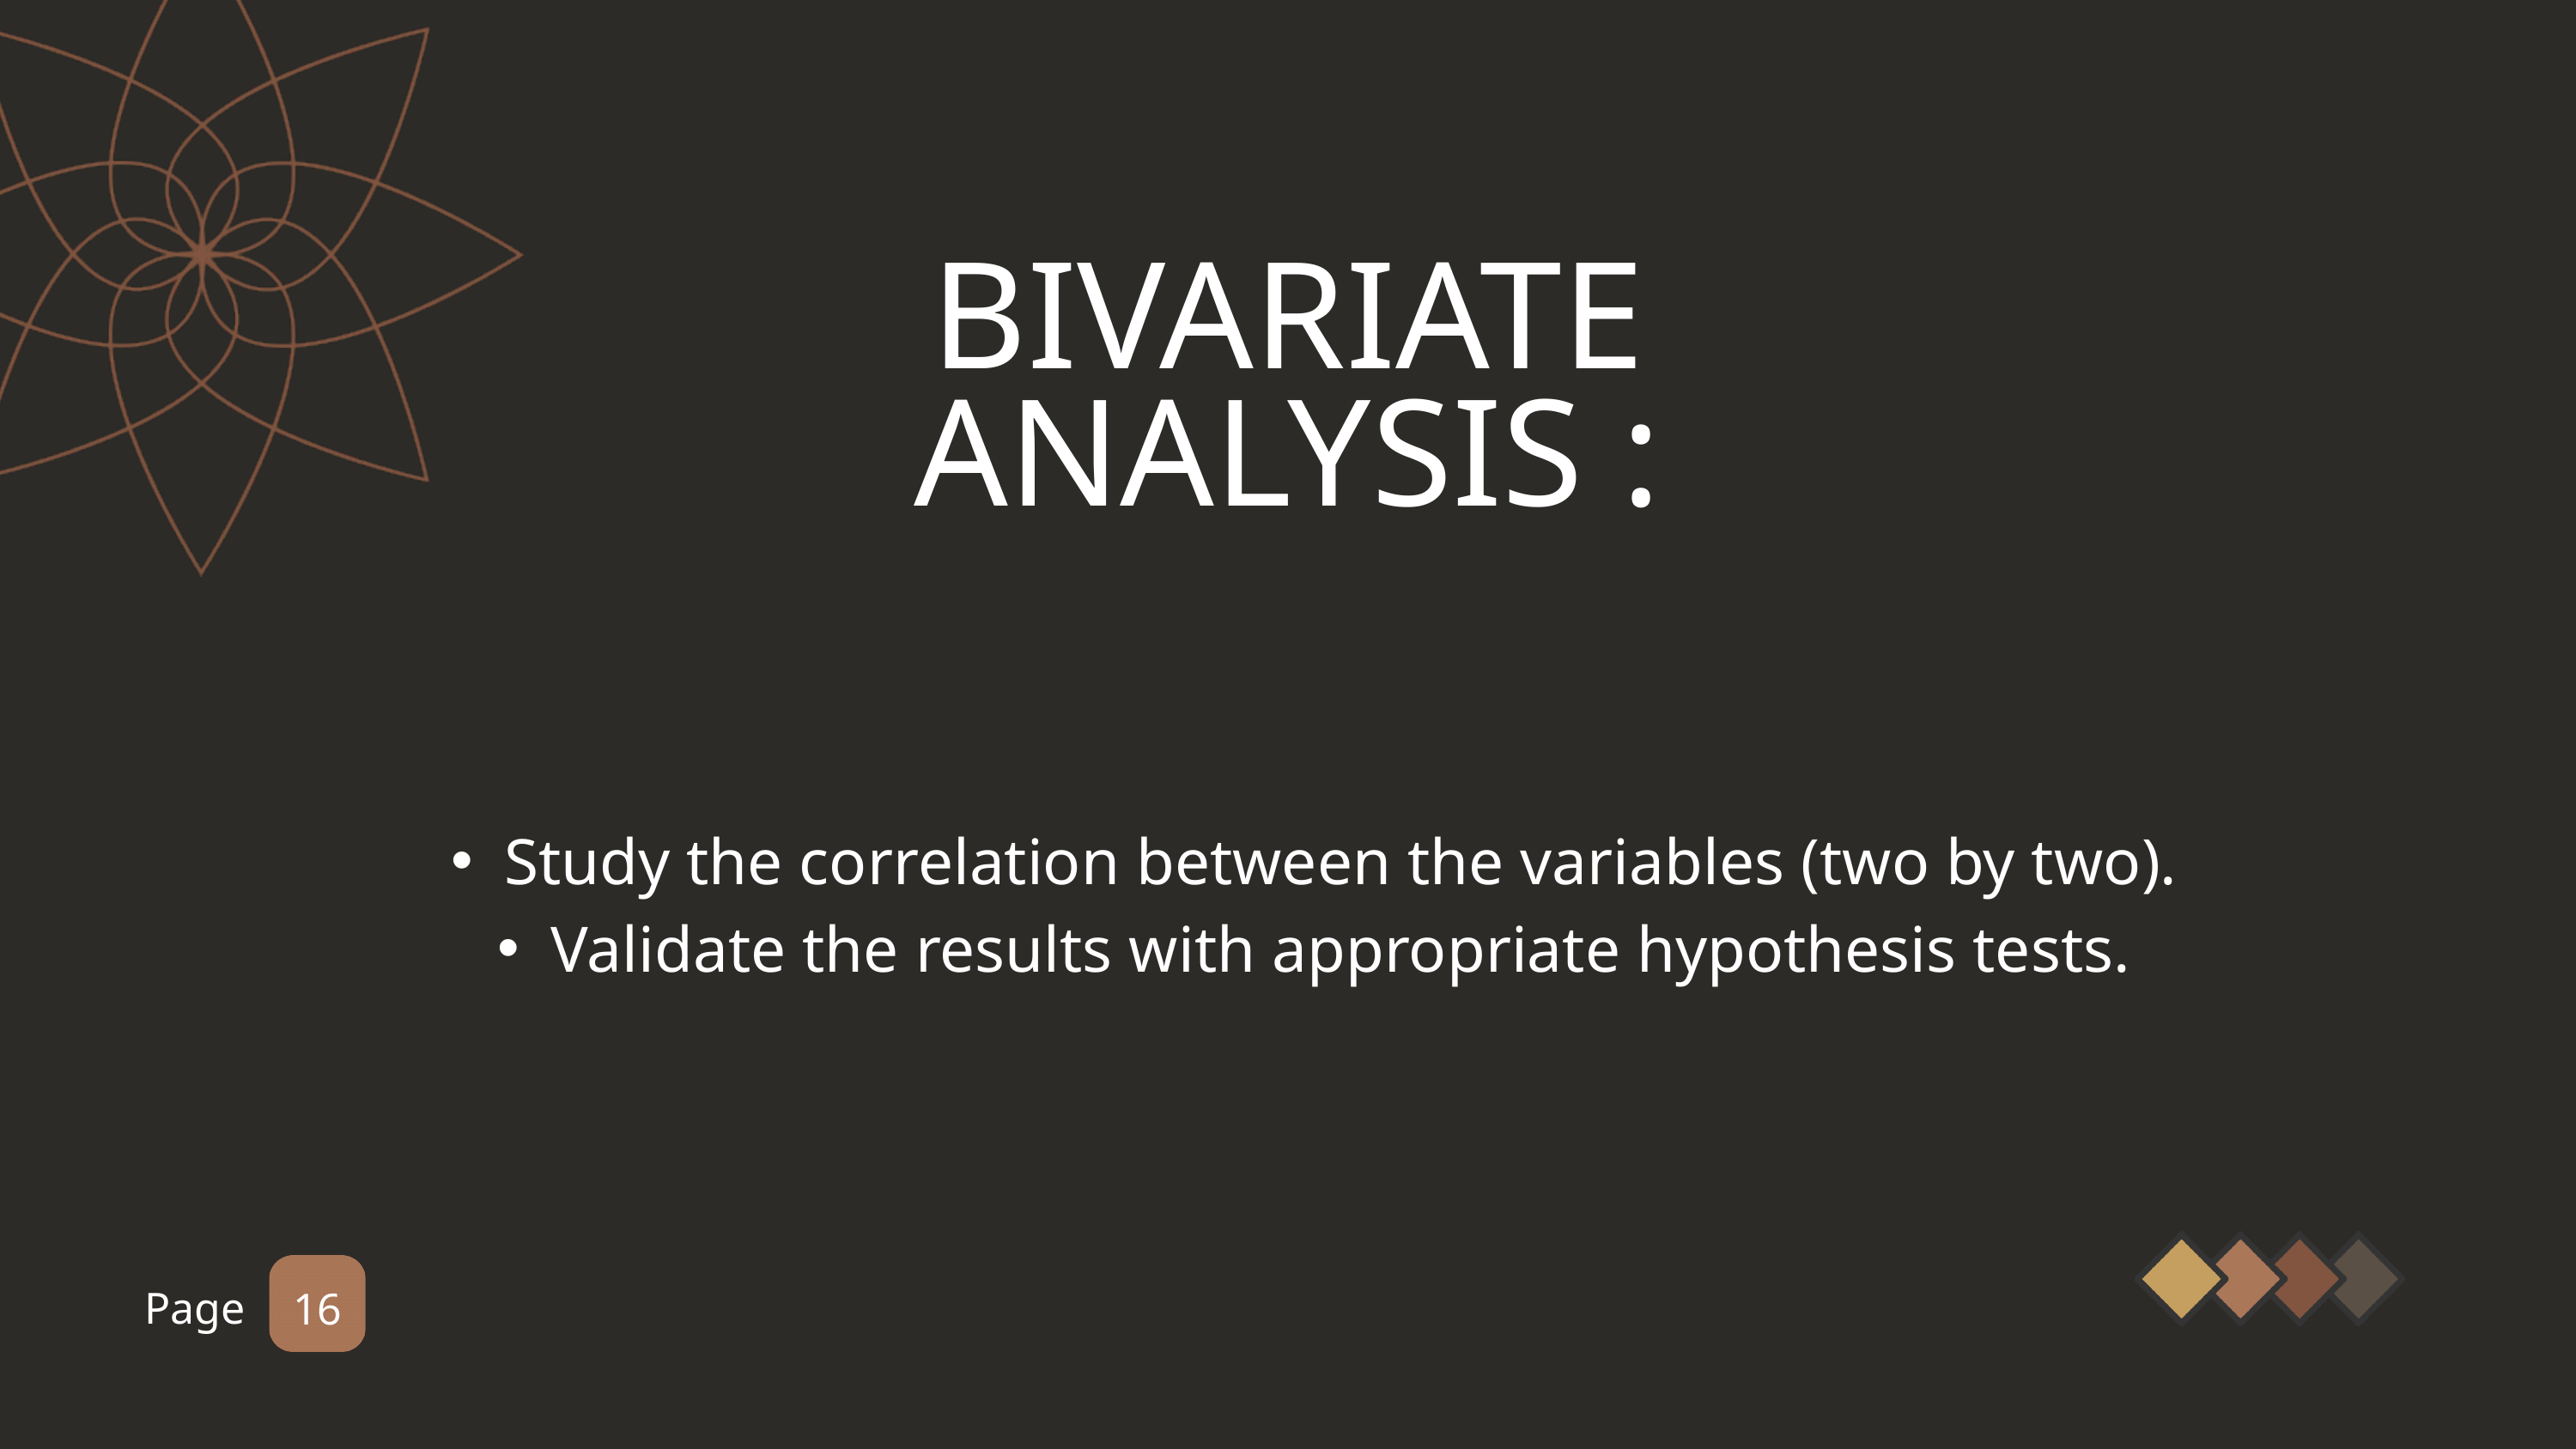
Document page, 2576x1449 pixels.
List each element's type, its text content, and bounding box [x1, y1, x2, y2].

text_box BIVARIATE ANALYSIS : [684, 261, 1892, 537]
text_box Study the correlation between the variables (two by two). Validate the results with appropriate hypothesis tests. [306, 809, 2270, 985]
text_box [0, 0, 525, 577]
text_box [2134, 1231, 2406, 1326]
text_box [269, 1255, 366, 1352]
text_box 16 [271, 1273, 363, 1334]
text_box Page [144, 1272, 269, 1333]
